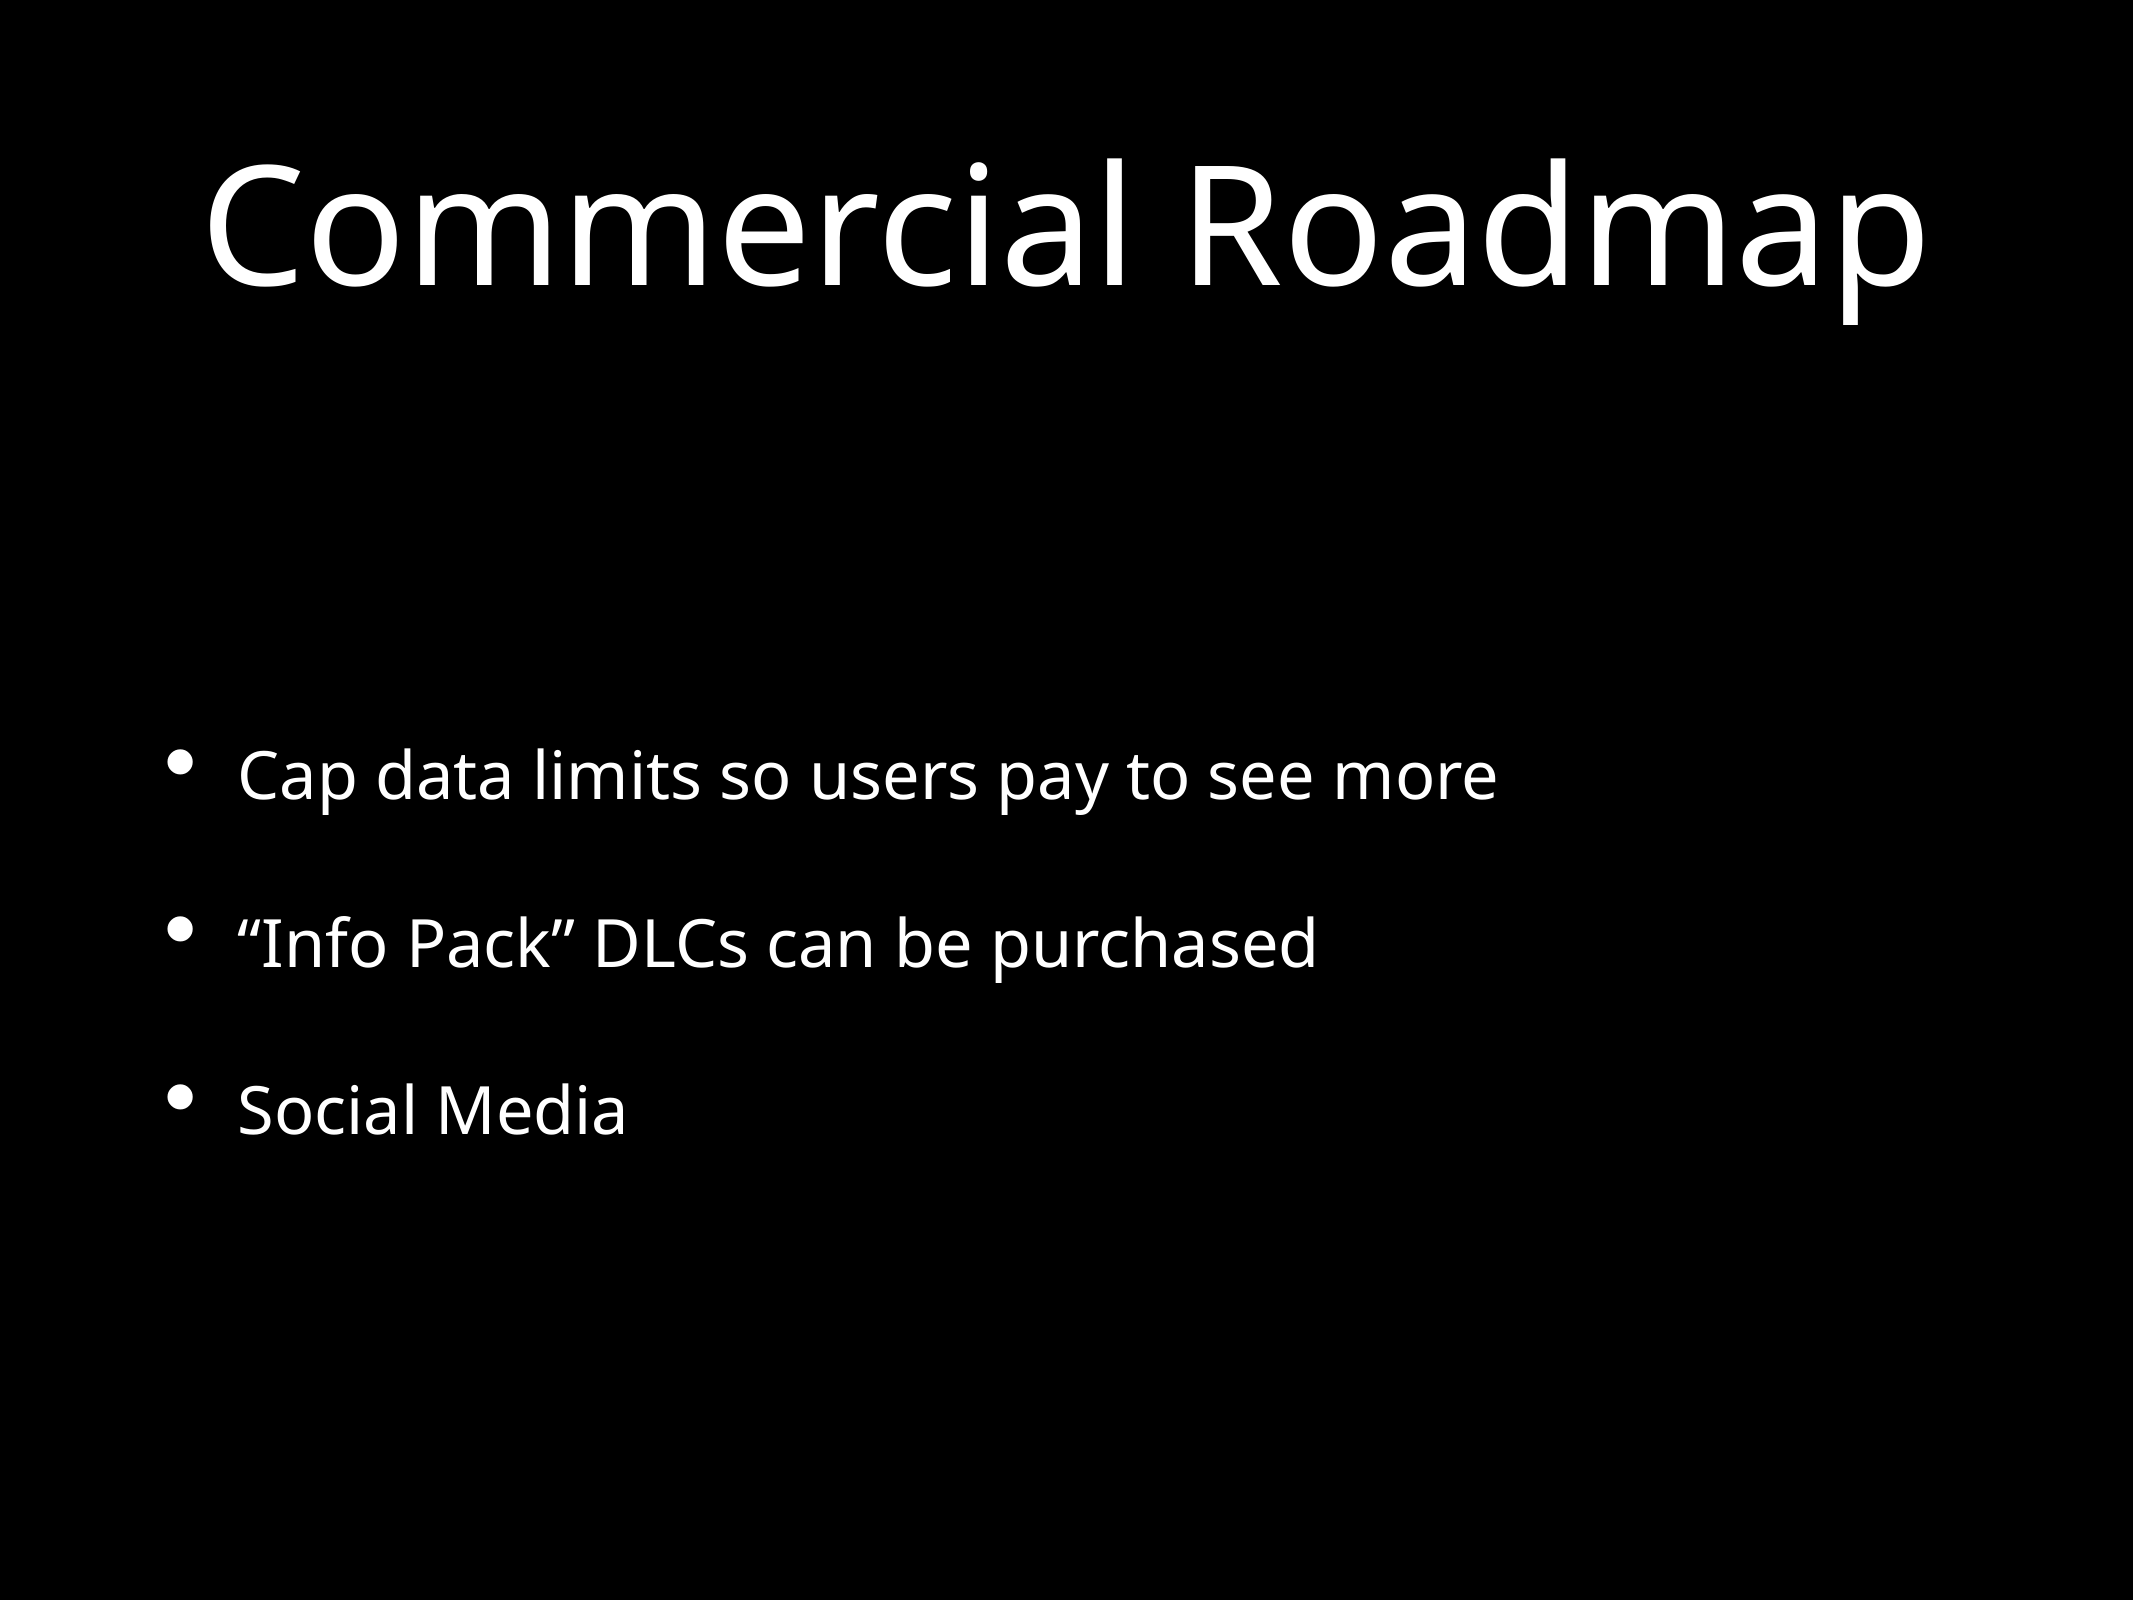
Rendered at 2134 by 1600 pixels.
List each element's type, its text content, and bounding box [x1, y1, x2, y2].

title Commercial Roadmap [155, 41, 1978, 397]
list Cap data limits so users pay to see more “Info Pack” DLCs can be purchased Social Media [155, 424, 1978, 1457]
